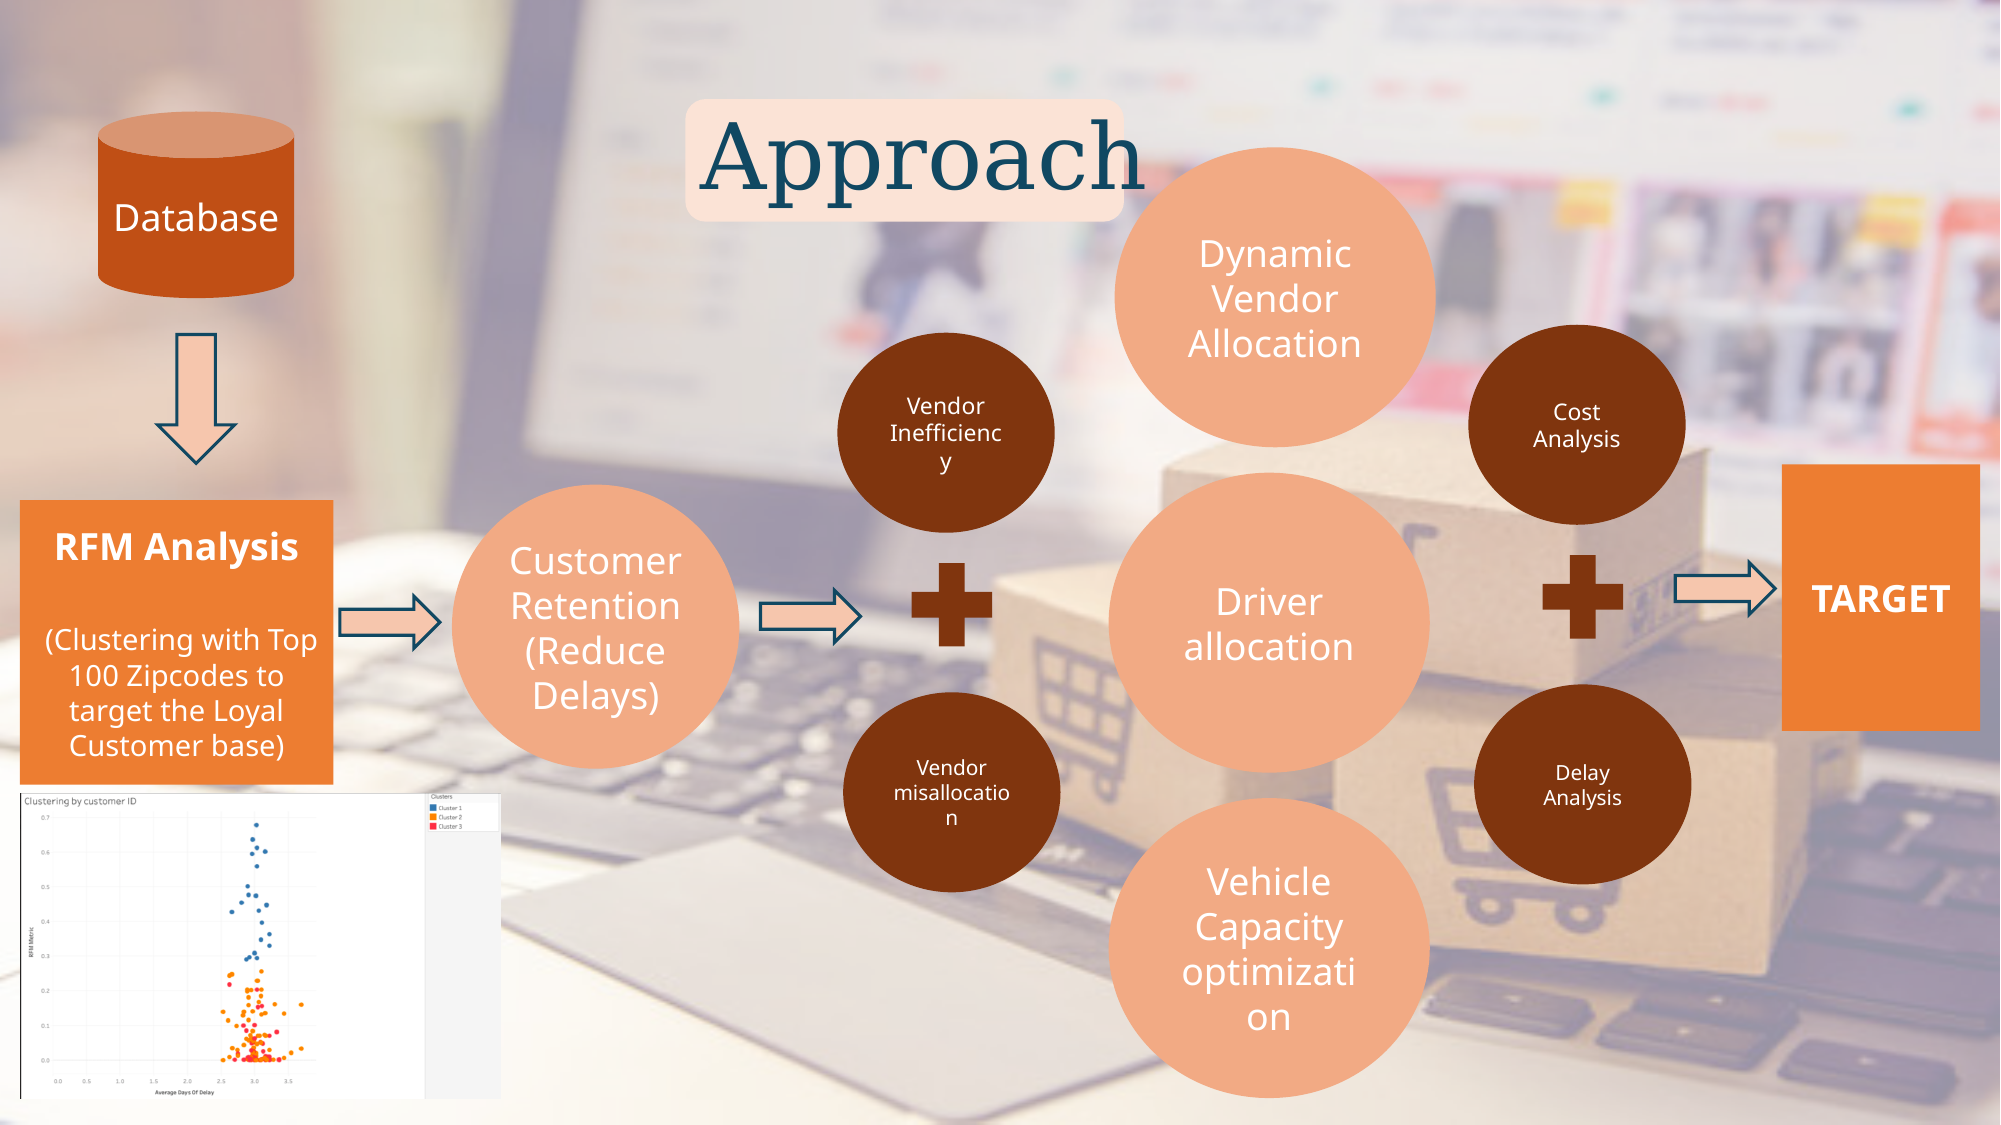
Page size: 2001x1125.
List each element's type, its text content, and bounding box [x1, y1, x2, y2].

text_box Dynamic Vendor Allocation [1113, 145, 1438, 449]
text_box [153, 332, 239, 466]
text_box Delay Analysis [1472, 682, 1694, 886]
title Approach [685, 51, 2000, 269]
text_box Driver allocation [1107, 471, 1432, 775]
text_box Customer Retention (Reduce Delays) [450, 483, 741, 771]
text_box Vendor Inefficiency [835, 331, 1057, 535]
text_box [1673, 558, 1778, 619]
text_box [910, 562, 994, 648]
text_box [758, 586, 863, 647]
picture [20, 792, 502, 1099]
text_box [1541, 554, 1625, 640]
text_box TARGET [1780, 463, 1982, 733]
text_box Vehicle Capacity optimization [1107, 796, 1432, 1100]
text_box Database [96, 109, 296, 300]
text_box Cost Analysis [1466, 323, 1688, 527]
text_box Vendor misallocation [841, 690, 1063, 894]
text_box RFM Analysis (Clustering with Top 100 Zipcodes to target the Loyal Customer base) [18, 498, 335, 786]
text_box [338, 592, 443, 653]
